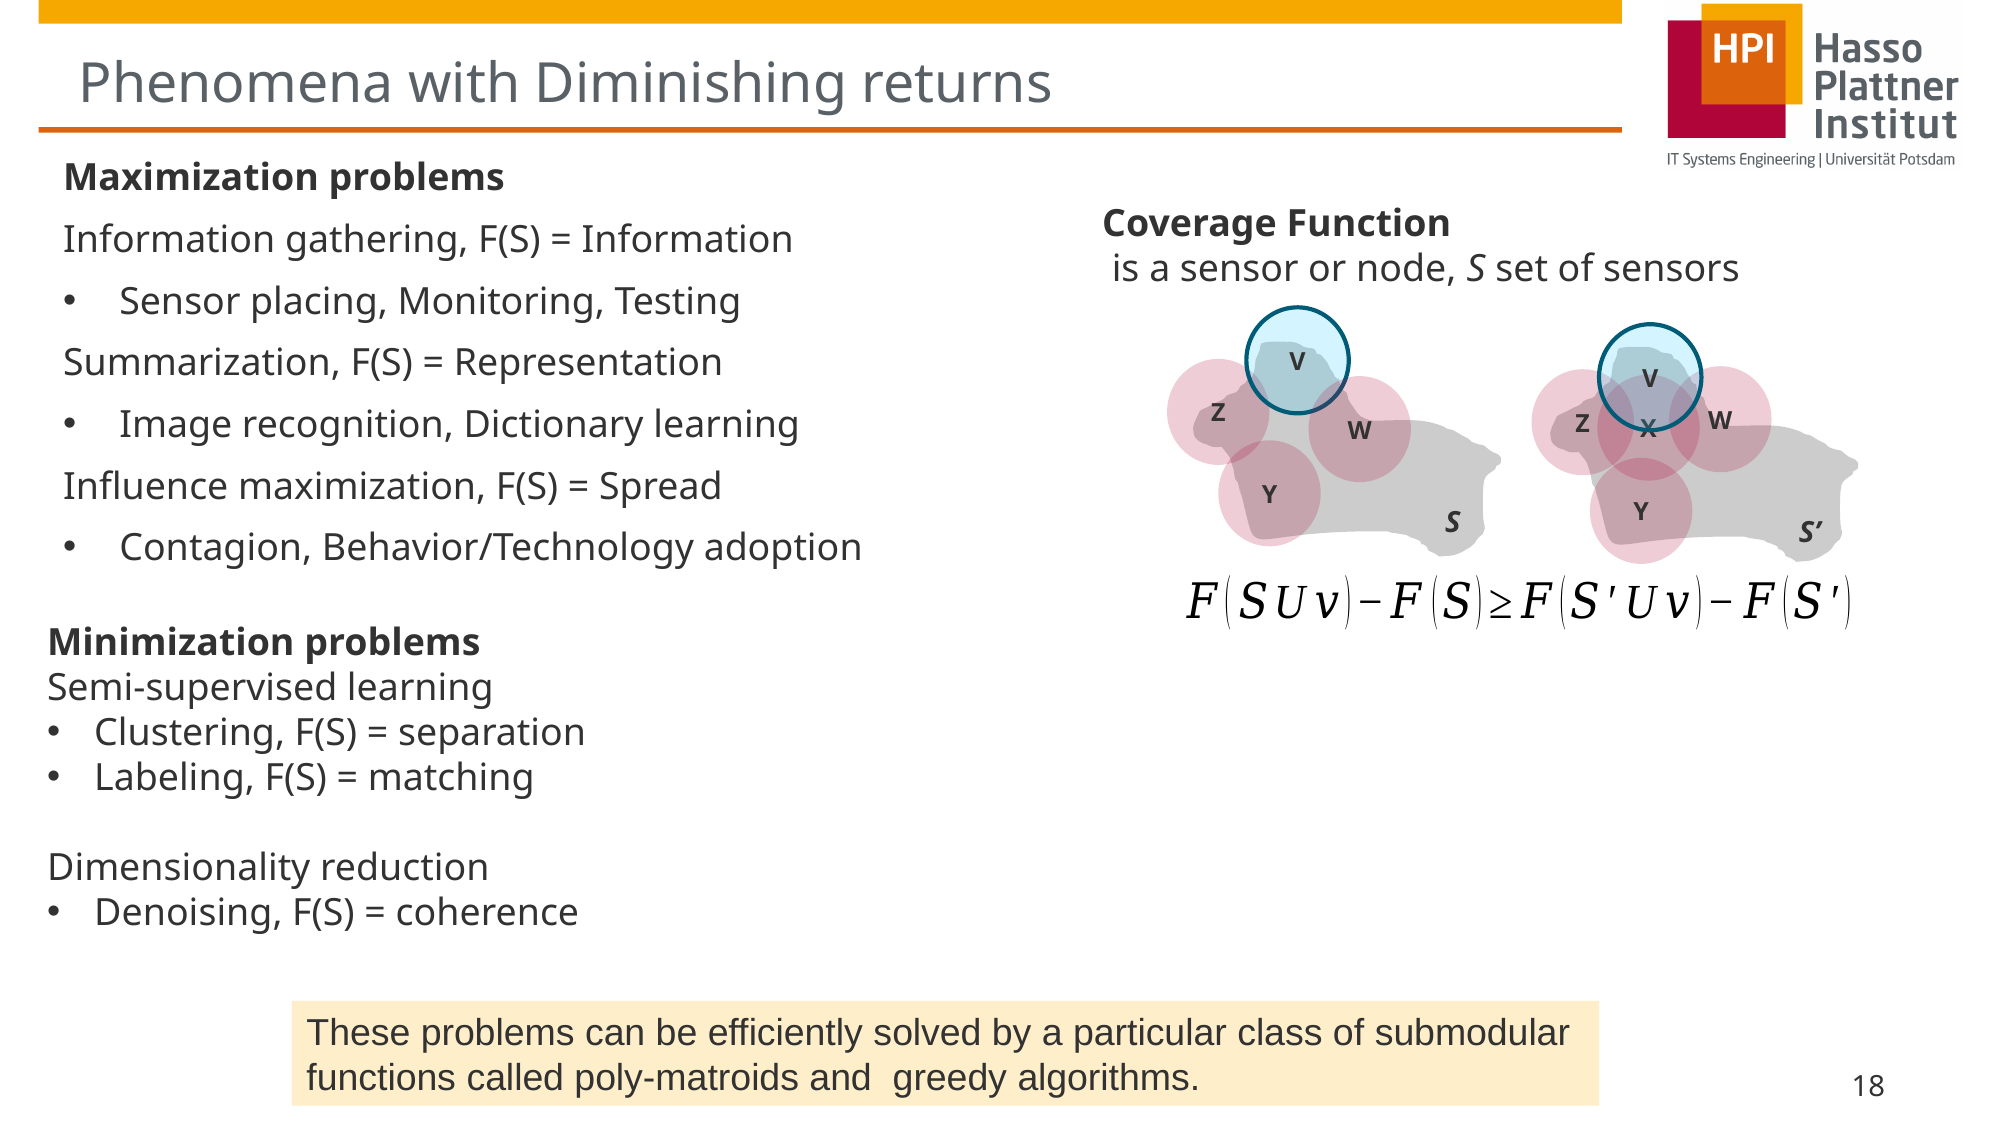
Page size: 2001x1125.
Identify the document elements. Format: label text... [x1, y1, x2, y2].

slide_number 18 [1834, 1064, 1961, 1107]
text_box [1166, 306, 1502, 557]
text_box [1531, 346, 1859, 565]
picture [1664, 0, 1965, 170]
text_box These problems can be efficiently solved by a particular class of submodular functions called poly-matroids and greedy algorithms. [291, 1000, 1600, 1106]
text_box Minimization problems Semi-supervised learning Clustering, F(S) = separation Labeling, F(S) = matching Dimensionality reduction Denoising, F(S) = coherence [32, 610, 1057, 941]
title Phenomena with Diminishing returns [78, 23, 1583, 115]
list Maximization problems Information gathering, F(S) = Information Sensor placing, Monitoring, Testing Summarization, F(S) = Representation Image recognition, Dictionary learning Influence maximization, F(S) = Spread Contagion, Behavior/Technology adoption [63, 153, 1057, 573]
text_box V [1607, 322, 1694, 345]
